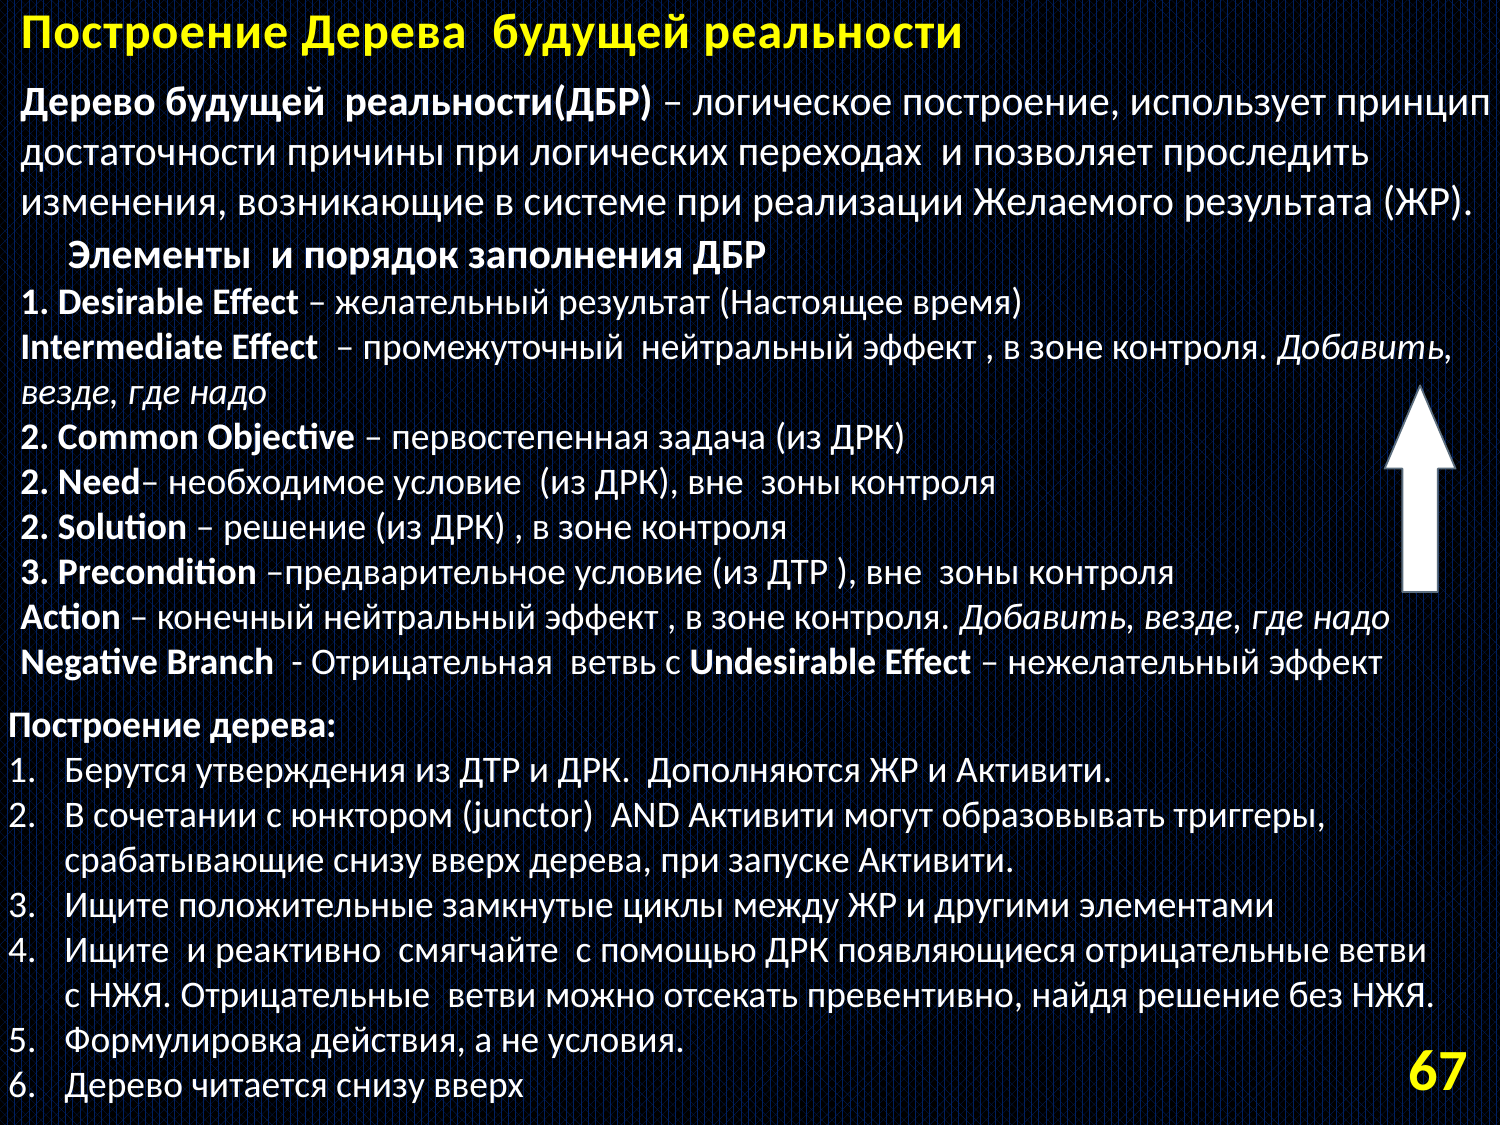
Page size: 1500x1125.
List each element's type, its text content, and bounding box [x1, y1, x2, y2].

text_box [1383, 384, 1457, 593]
text_box Построение дерева: Берутся утверждения из ДТР и ДРК. Дополняются ЖР и Активити. В сочетании с юнктором (junctor) AND Активити могут образовывать триггеры, срабатывающие снизу вверх дерева, при запуске Активити. Ищите положительные замкнутые циклы между ЖР и другими элементами Ищите и реактивно смягчайте с помощью ДРК появляющиеся отрицательные ветви с НЖЯ. Отрицательные ветви можно отсекать превентивно, найдя решение без НЖЯ. Формулировка действия, а не условия. Дерево читается снизу вверх [0, 692, 1471, 1113]
text_box Элементы и порядок заполнения ДБР 1. Desirable Effect – желательный результат (Настоящее время) Intermediate Effect – промежуточный нейтральный эффект , в зоне контроля. Добавить, везде, где надо 2. Common Objective – первостепенная задача (из ДРК) 2. Need– необходимое условие (из ДРК), вне зоны контроля 2. Solution – решение (из ДРК) , в зоне контроля 3. Precondition –предварительное условие (из ДТР ), вне зоны контроля Action – конечный нейтральный эффект , в зоне контроля. Добавить, везде, где надо Negative Branch - Отрицательная ветвь с Undesirable Effect – нежелательный эффект [5, 219, 1471, 690]
text_box 67 [1471, 1037, 1483, 1097]
title Построение Дерева будущей реальности [5, 0, 1046, 66]
text_box Дерево будущей реальности(ДБР) – логическое построение, использует принцип достаточности причины при логических переходах и позволяет проследить изменения, возникающие в системе при реализации Желаемого результата (ЖР). [5, 66, 1500, 232]
